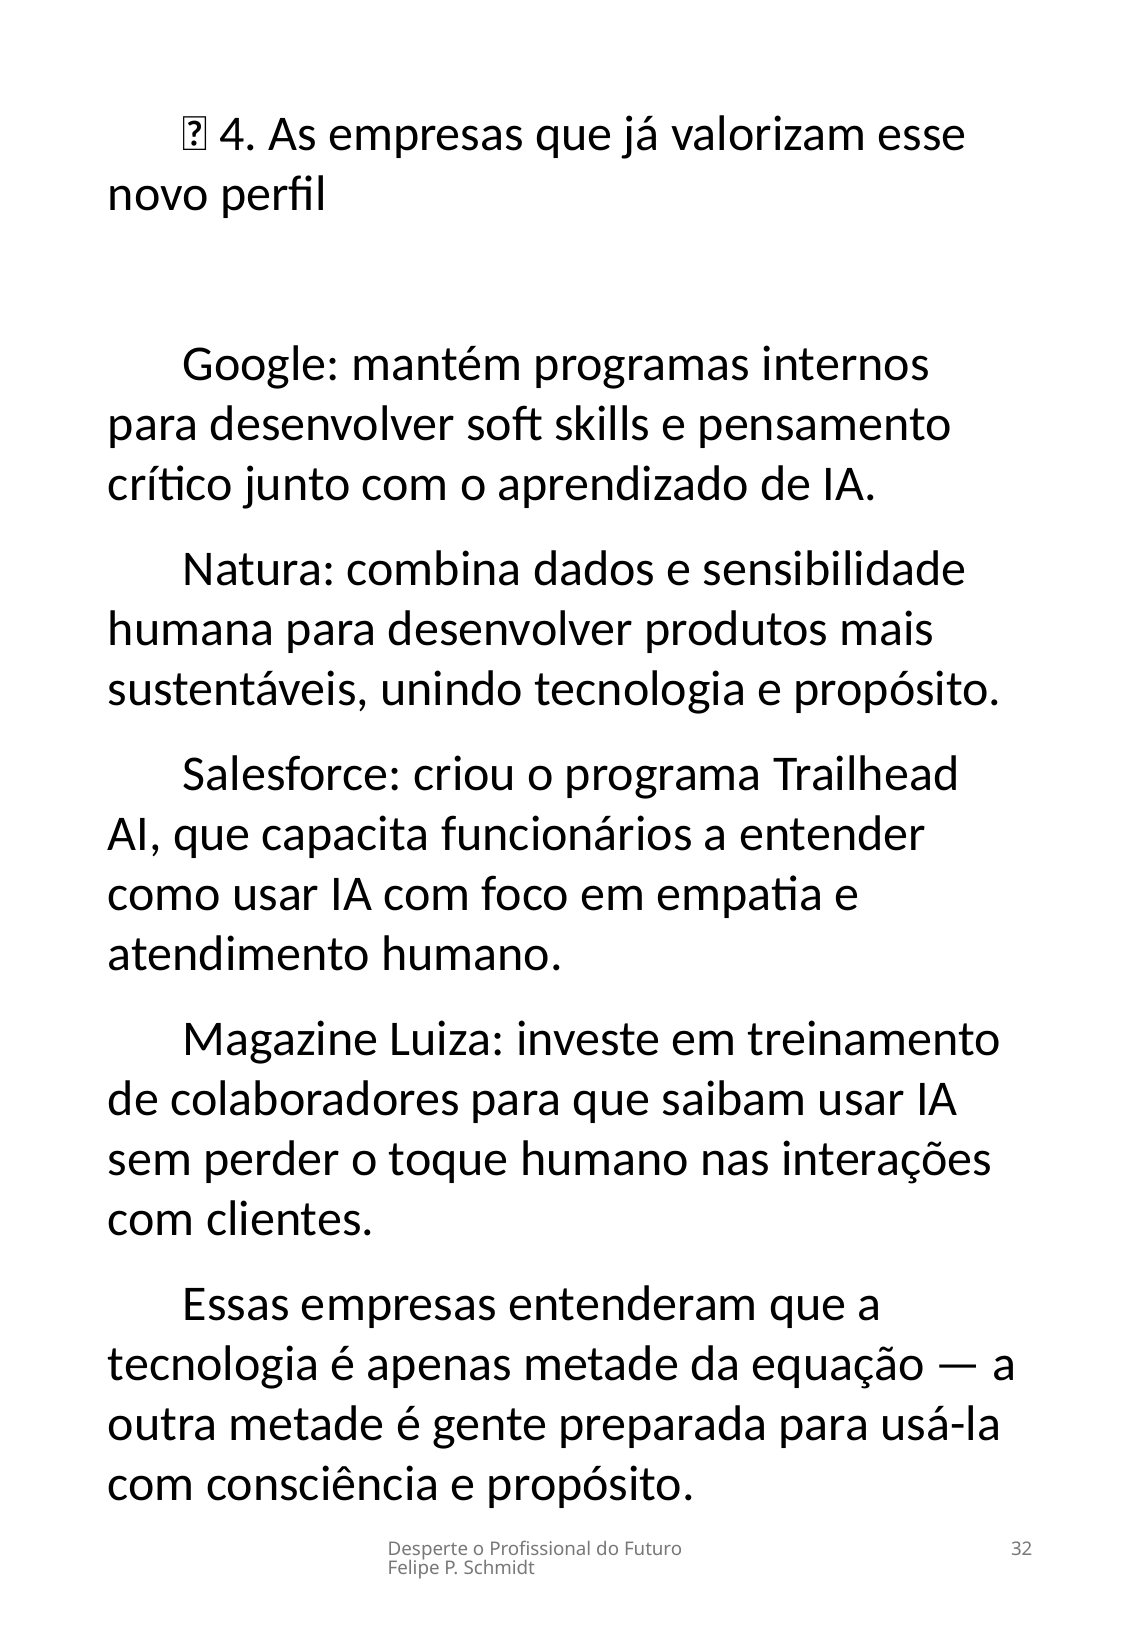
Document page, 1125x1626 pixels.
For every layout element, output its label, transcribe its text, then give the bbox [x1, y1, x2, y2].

text_box 🌱 4. As empresas que já valorizam esse novo perfil Google: mantém programas internos para desenvolver soft skills e pensamento crítico junto com o aprendizado de IA. Natura: combina dados e sensibilidade humana para desenvolver produtos mais sustentáveis, unindo tecnologia e propósito. Salesforce: criou o programa Trailhead AI, que capacita funcionários a entender como usar IA com foco em empatia e atendimento humano. Magazine Luiza: investe em treinamento de colaboradores para que saibam usar IA sem perder o toque humano nas interações com clientes. Essas empresas entenderam que a tecnologia é apenas metade da equação — a outra metade é gente preparada para usá-la com consciência e propósito. [93, 93, 1032, 1518]
footer Desperte o Profissional do Futuro Felipe P. Schmidt [372, 1506, 753, 1593]
slide_number 32 [794, 1506, 1048, 1593]
